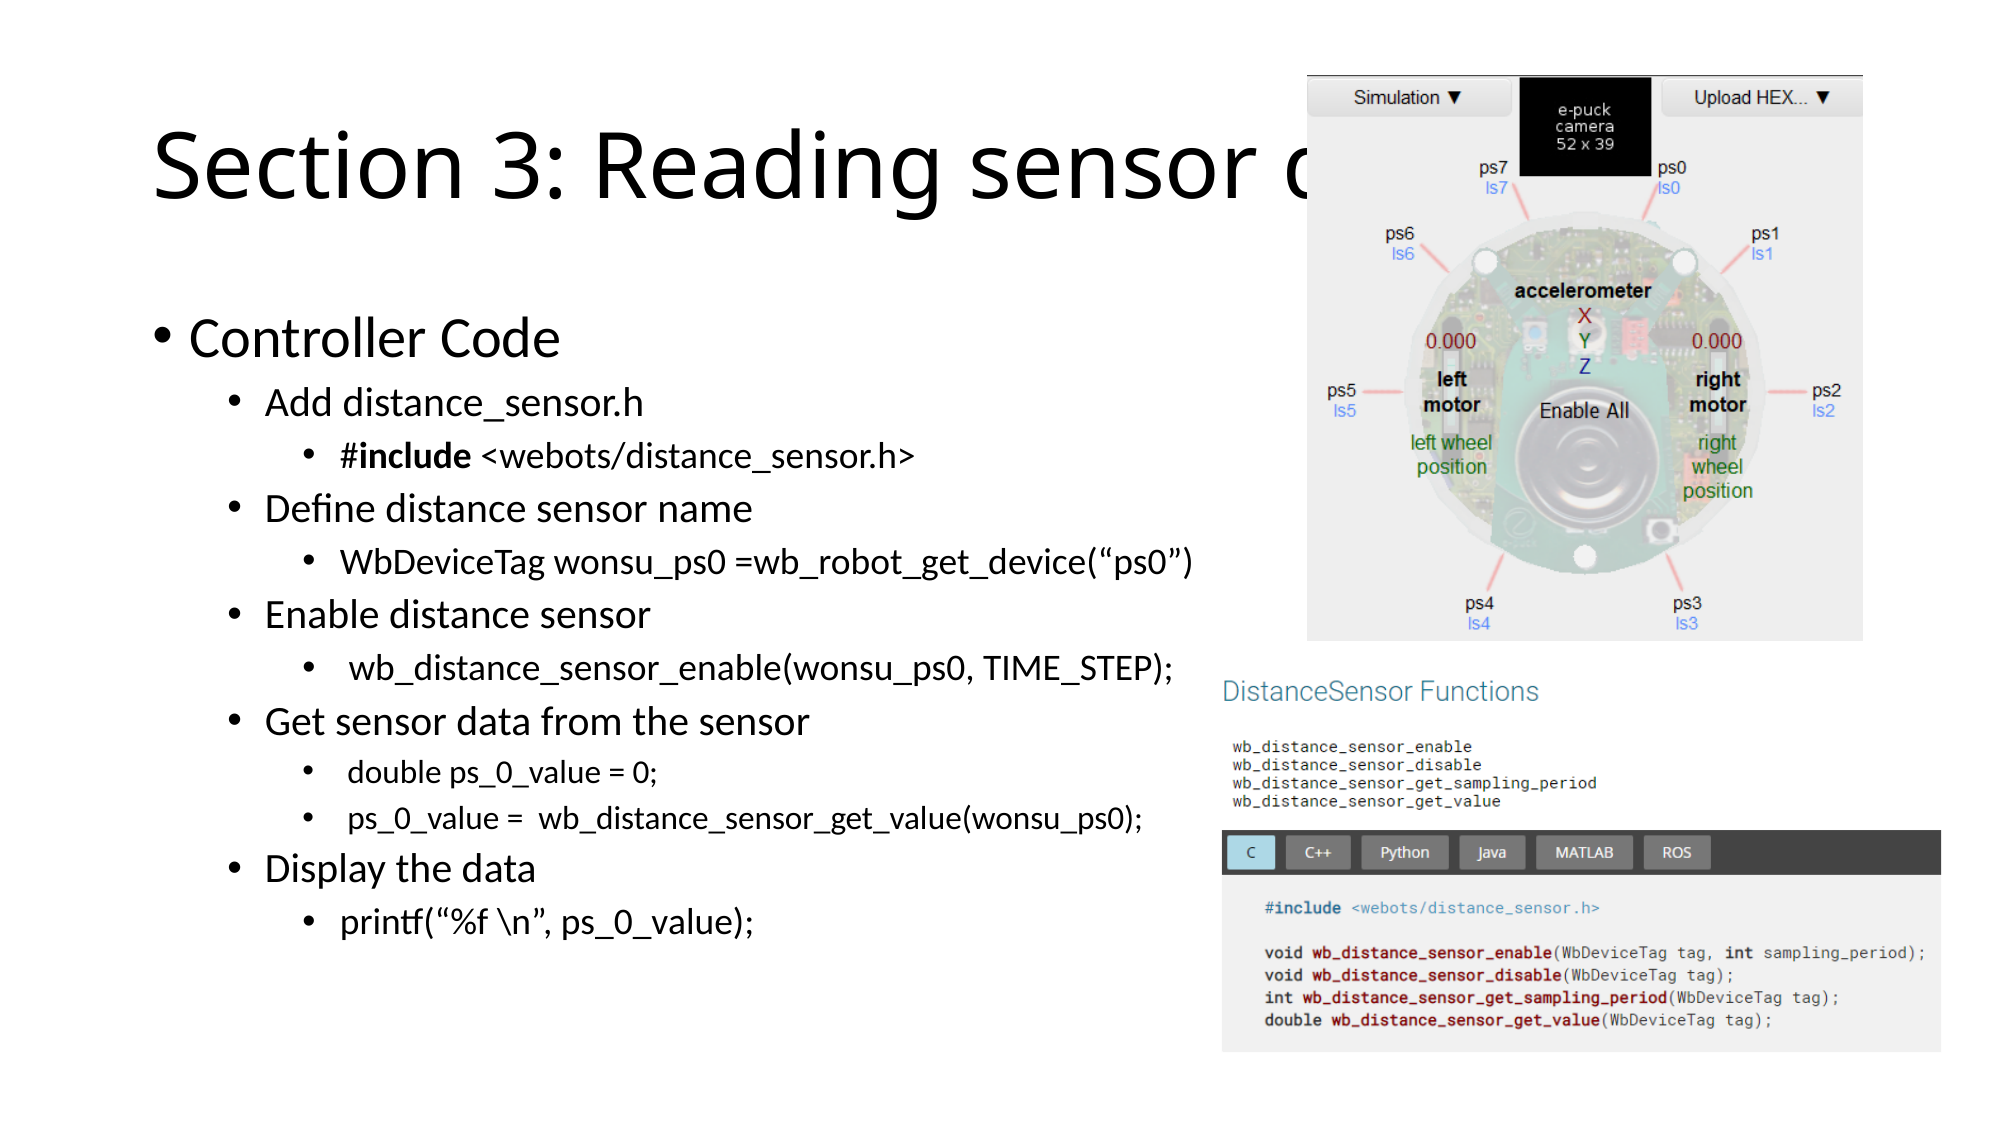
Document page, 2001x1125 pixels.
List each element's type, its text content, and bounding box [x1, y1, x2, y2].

title Section 3: Reading sensor data [137, 59, 1863, 278]
picture [1307, 75, 1863, 642]
list Controller Code Add distance_sensor.h #include <webots/distance_sensor.h> Define distance sensor name WbDeviceTag wonsu_ps0 =wb_robot_get_device(“ps0”) Enable distance sensor wb_distance_sensor_enable(wonsu_ps0, TIME_STEP); Get sensor data from the sensor double ps_0_value = 0; ps_0_value = wb_distance_sensor_get_value(wonsu_ps0); Display the data printf(“%f \n”, ps_0_value); [137, 299, 1863, 1014]
picture [1206, 671, 1942, 1066]
